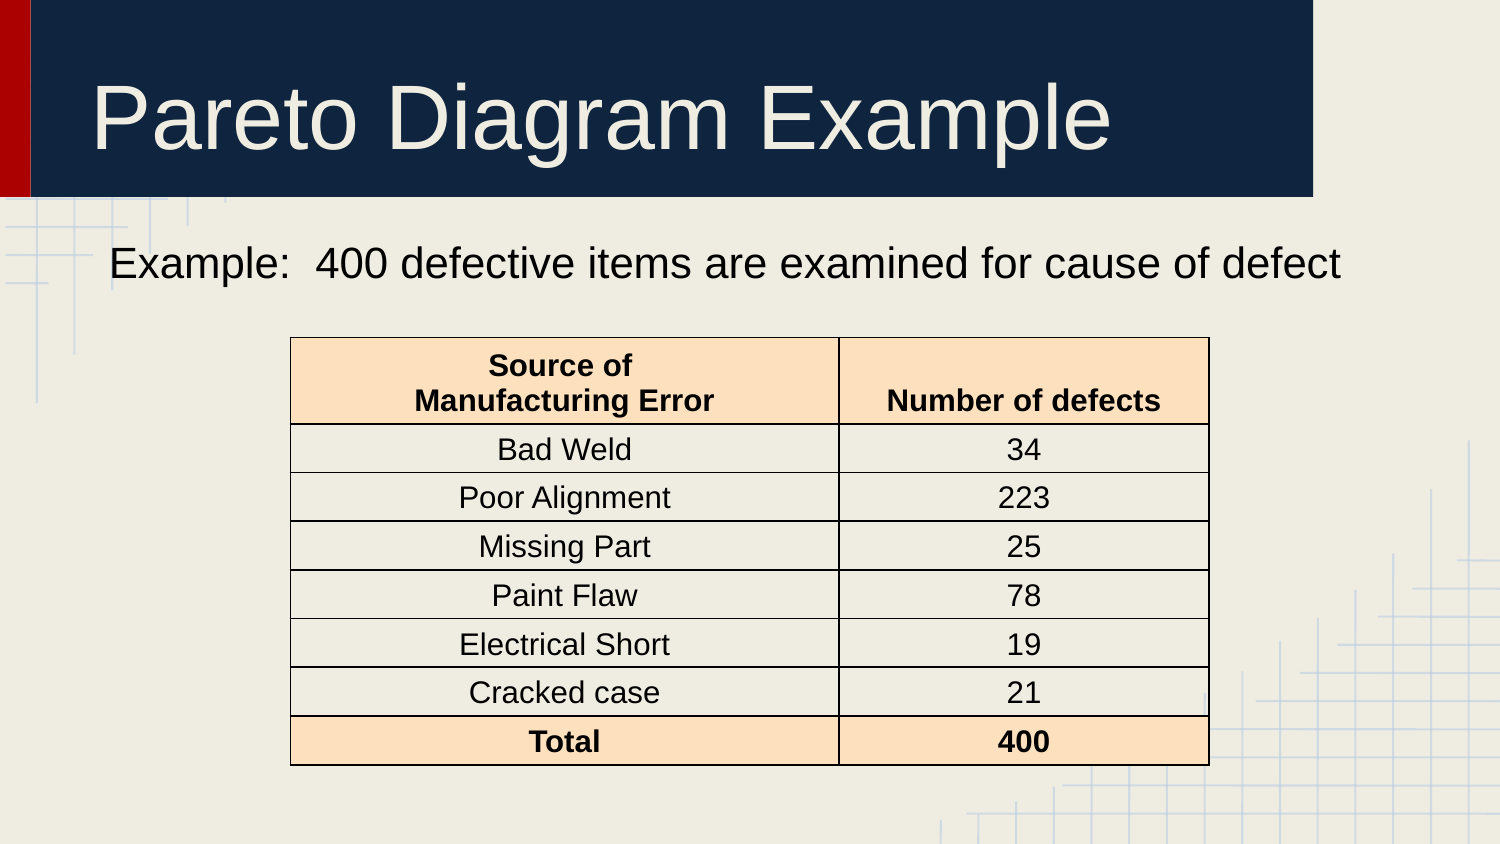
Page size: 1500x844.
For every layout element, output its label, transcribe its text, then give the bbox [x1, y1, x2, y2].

table_cell 21 [840, 668, 1208, 715]
table_header Number of defects [840, 338, 1208, 423]
table_cell Missing Part [291, 522, 838, 569]
list Example: 400 defective items are examined for cause of defect [75, 209, 1425, 806]
table_cell 19 [840, 619, 1208, 666]
table_cell Paint Flaw [291, 571, 838, 618]
title Pareto Diagram Example [75, 16, 1276, 183]
table_cell 25 [840, 522, 1208, 569]
table_cell Poor Alignment [291, 473, 838, 520]
table_cell 223 [840, 473, 1208, 520]
table_cell 34 [840, 425, 1208, 472]
table_cell Cracked case [291, 668, 838, 715]
table_cell Total [291, 717, 838, 764]
table_cell Bad Weld [291, 425, 838, 472]
table_header Source of Manufacturing Error [291, 338, 838, 423]
table_cell 78 [840, 571, 1208, 618]
table_cell Electrical Short [291, 619, 838, 666]
table_cell 400 [840, 717, 1208, 764]
